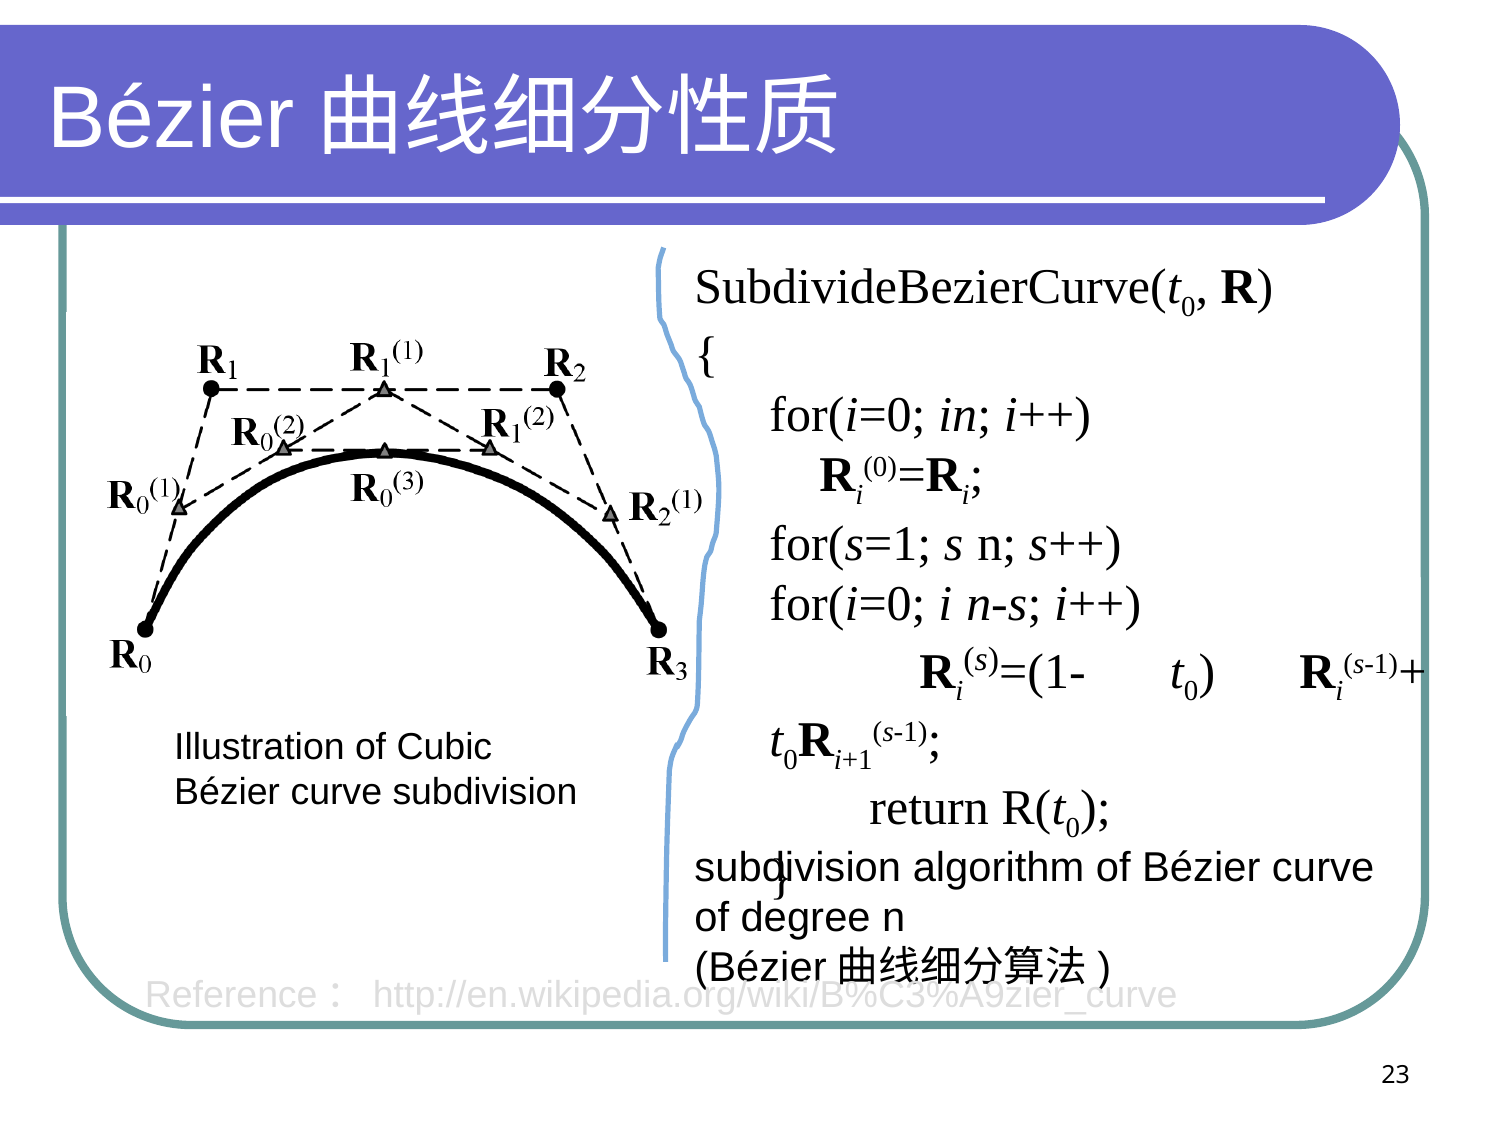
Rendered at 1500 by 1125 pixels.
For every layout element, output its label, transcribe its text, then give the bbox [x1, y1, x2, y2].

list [66, 312, 716, 717]
title Bézier曲线细分性质 [31, 37, 1348, 188]
text_box [658, 247, 664, 311]
slide_number 23 [1074, 1024, 1426, 1101]
text_box subdivision algorithm of Bézier curve of degree n (Bézier曲线细分算法) [679, 832, 1400, 997]
text_box Reference：http://en.wikipedia.org/wiki/B%C3%A9zier_curve [76, 962, 1247, 1023]
text_box Illustration of Cubic Bézier curve subdivision [159, 724, 598, 820]
text_box [664, 724, 688, 962]
